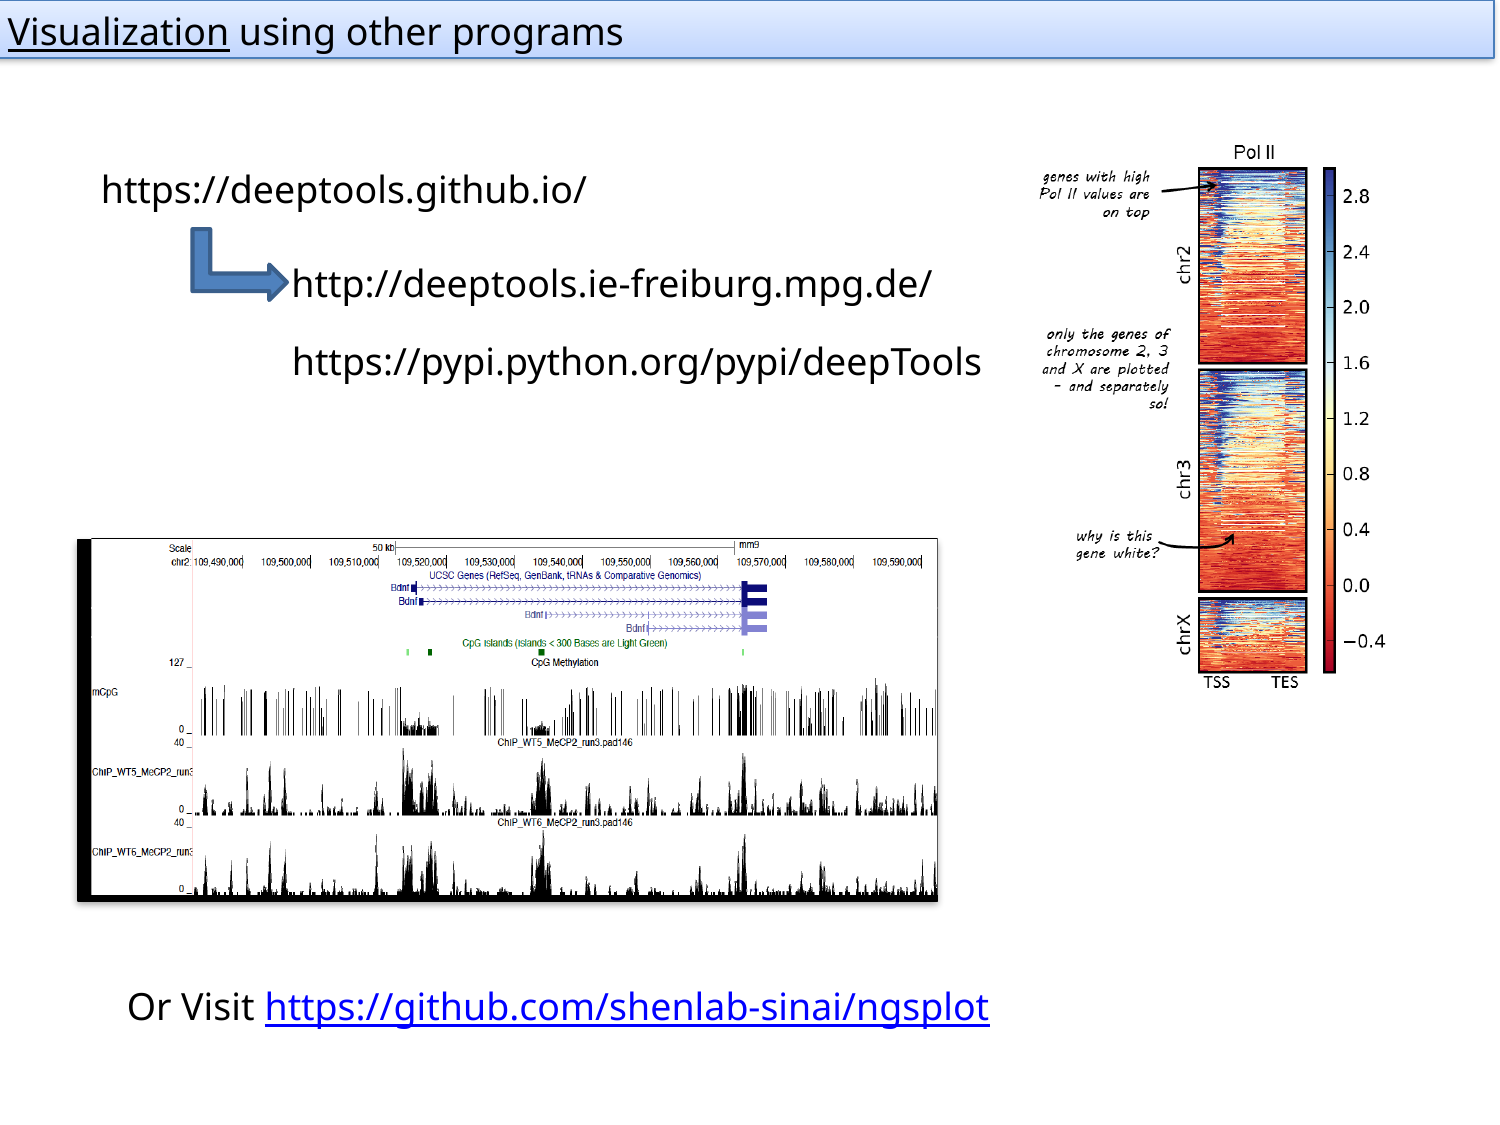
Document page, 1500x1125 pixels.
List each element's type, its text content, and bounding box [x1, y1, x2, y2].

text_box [85, 158, 988, 392]
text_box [0, 0, 1495, 62]
text_box Or Visit https://github.com/shenlab-sinai/ngsplot [112, 975, 1235, 1087]
picture [1033, 136, 1400, 693]
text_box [77, 538, 938, 902]
